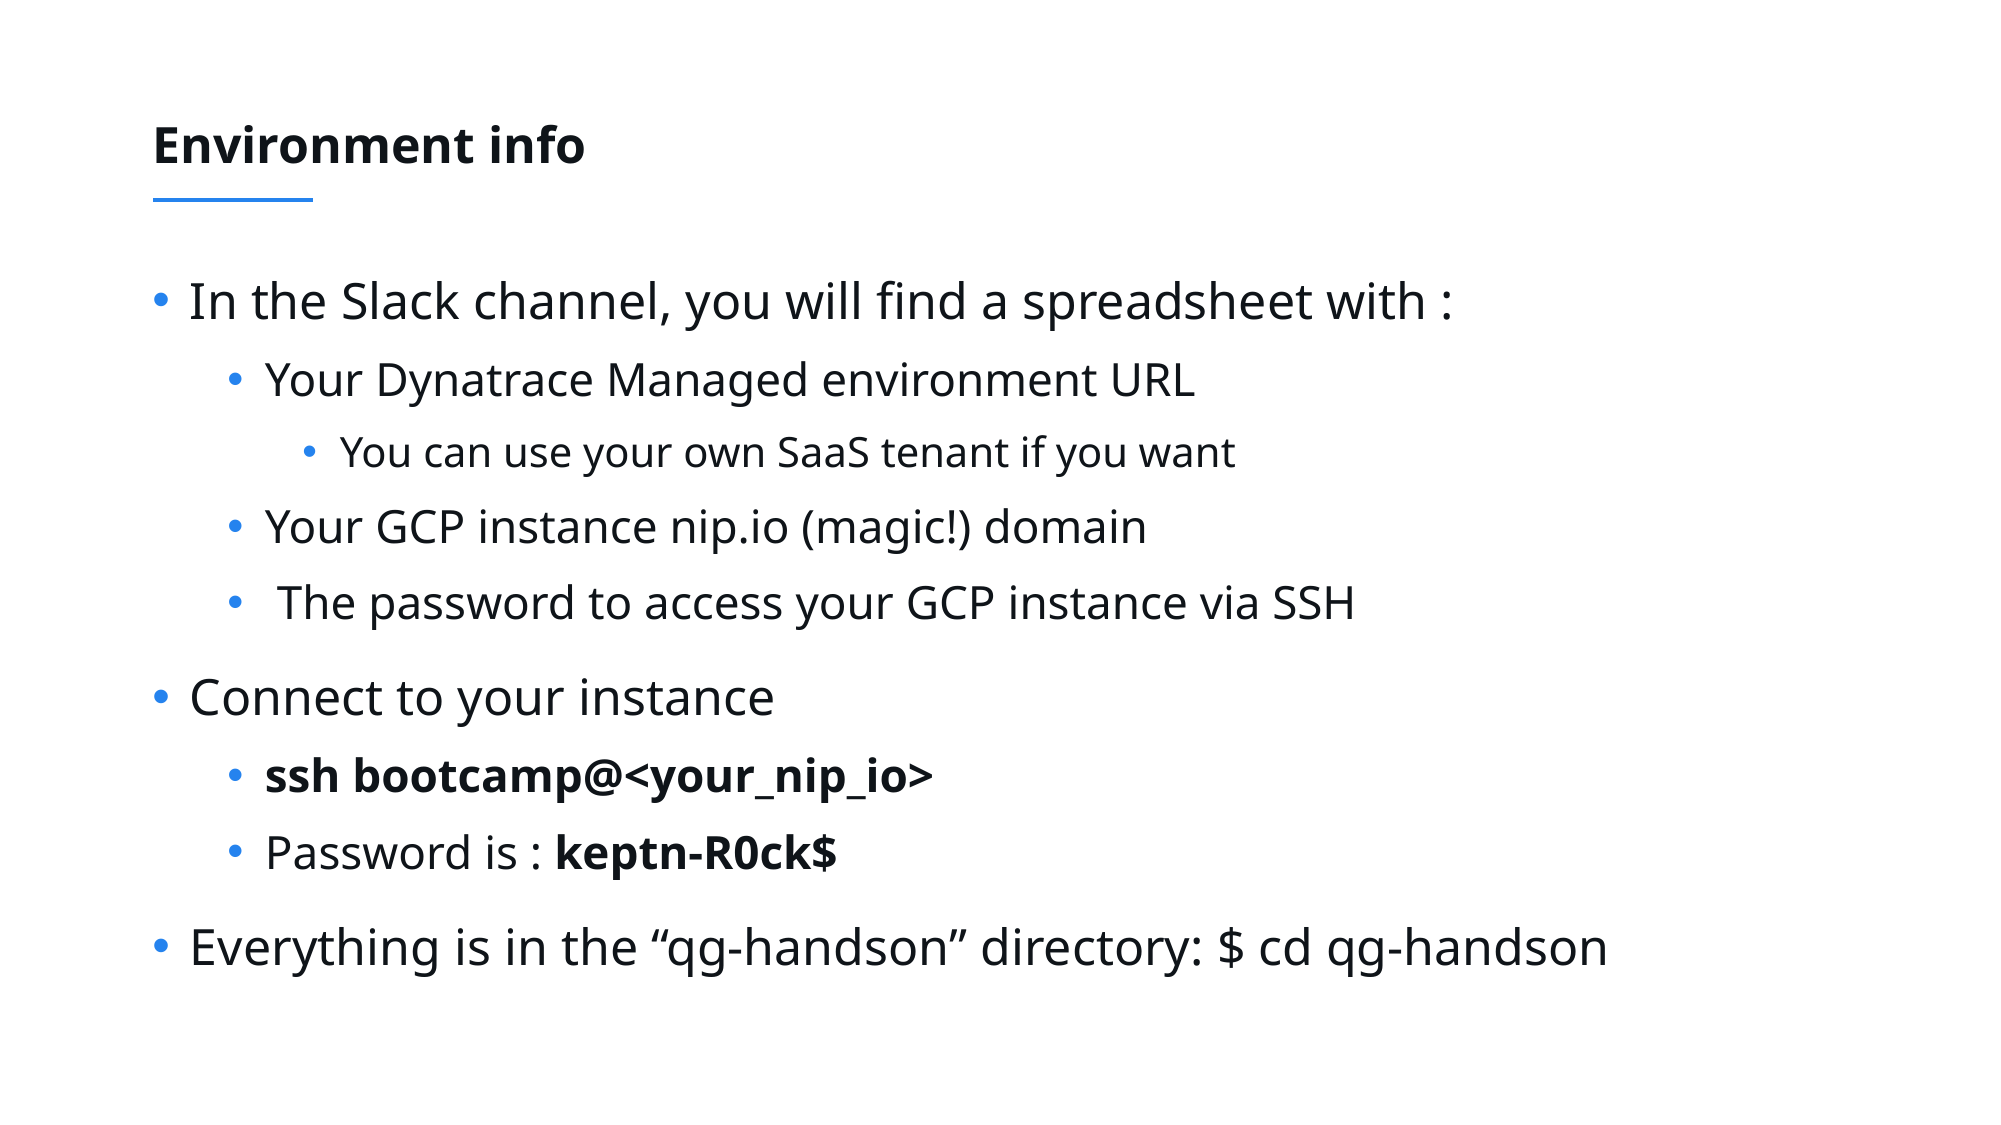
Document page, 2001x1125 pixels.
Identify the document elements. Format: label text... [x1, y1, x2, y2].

text_box In the Slack channel, you will find a spreadsheet with : Your Dynatrace Managed environment URL You can use your own SaaS tenant if you want Your GCP instance nip.io (magic!) domain The password to access your GCP instance via SSH Connect to your instance ssh bootcamp@<your_nip_io> Password is : keptn-R0ck$ Everything is in the “qg-handson” directory: $ cd qg-handson [137, 249, 1906, 1014]
title Environment info [137, 59, 1863, 181]
